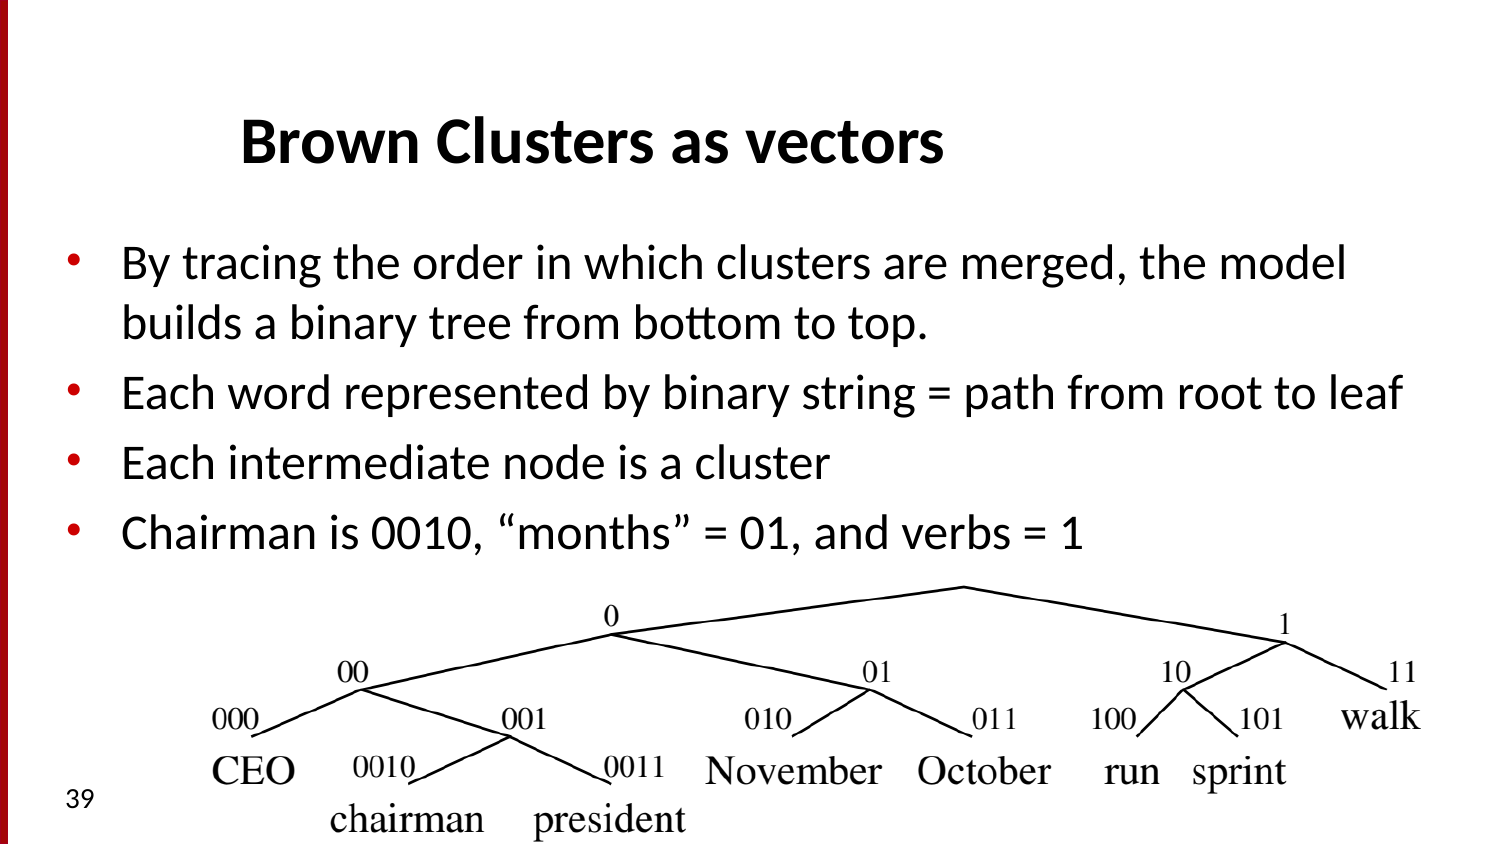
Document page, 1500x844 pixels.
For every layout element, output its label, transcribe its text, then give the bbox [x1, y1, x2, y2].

slide_number 39 [49, 771, 201, 829]
list By tracing the order in which clusters are merged, the model builds a binary tree from bottom to top. Each word represented by binary string = path from root to leaf Each intermediate node is a cluster Chairman is 0010, “months” = 01, and verbs = 1 [50, 221, 1450, 769]
picture [206, 577, 1431, 844]
title Brown Clusters as vectors [225, 62, 1450, 185]
